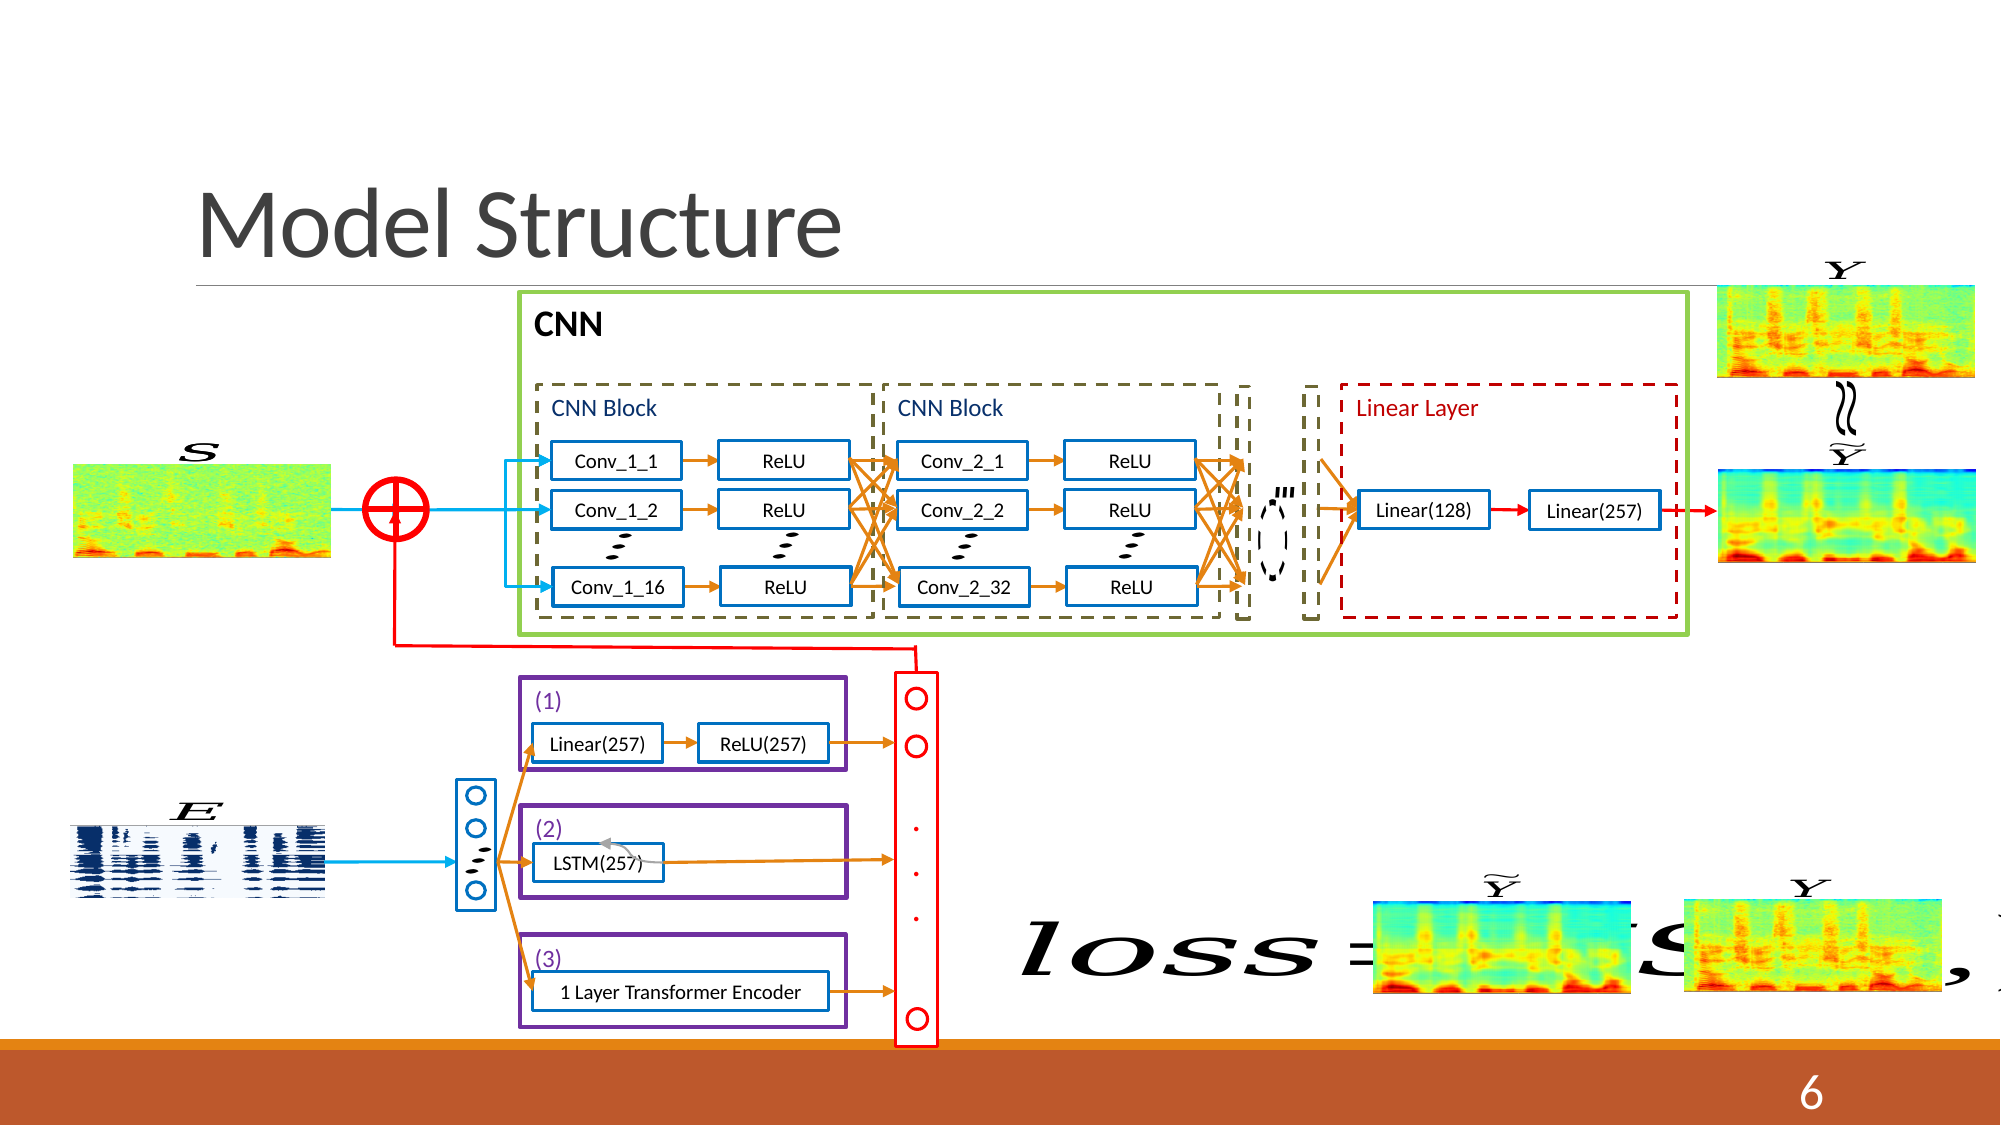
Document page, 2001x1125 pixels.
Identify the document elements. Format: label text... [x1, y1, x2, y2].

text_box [893, 672, 940, 1047]
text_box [1718, 442, 1977, 563]
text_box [1014, 874, 2000, 996]
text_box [518, 291, 1718, 636]
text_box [503, 461, 554, 476]
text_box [848, 457, 900, 476]
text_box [364, 478, 917, 674]
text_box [73, 440, 332, 559]
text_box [323, 676, 896, 1028]
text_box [70, 798, 320, 899]
slide_number 6 [1624, 1059, 1840, 1120]
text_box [1194, 457, 1246, 586]
title Model Structure [180, 47, 1920, 285]
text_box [1716, 257, 1975, 379]
